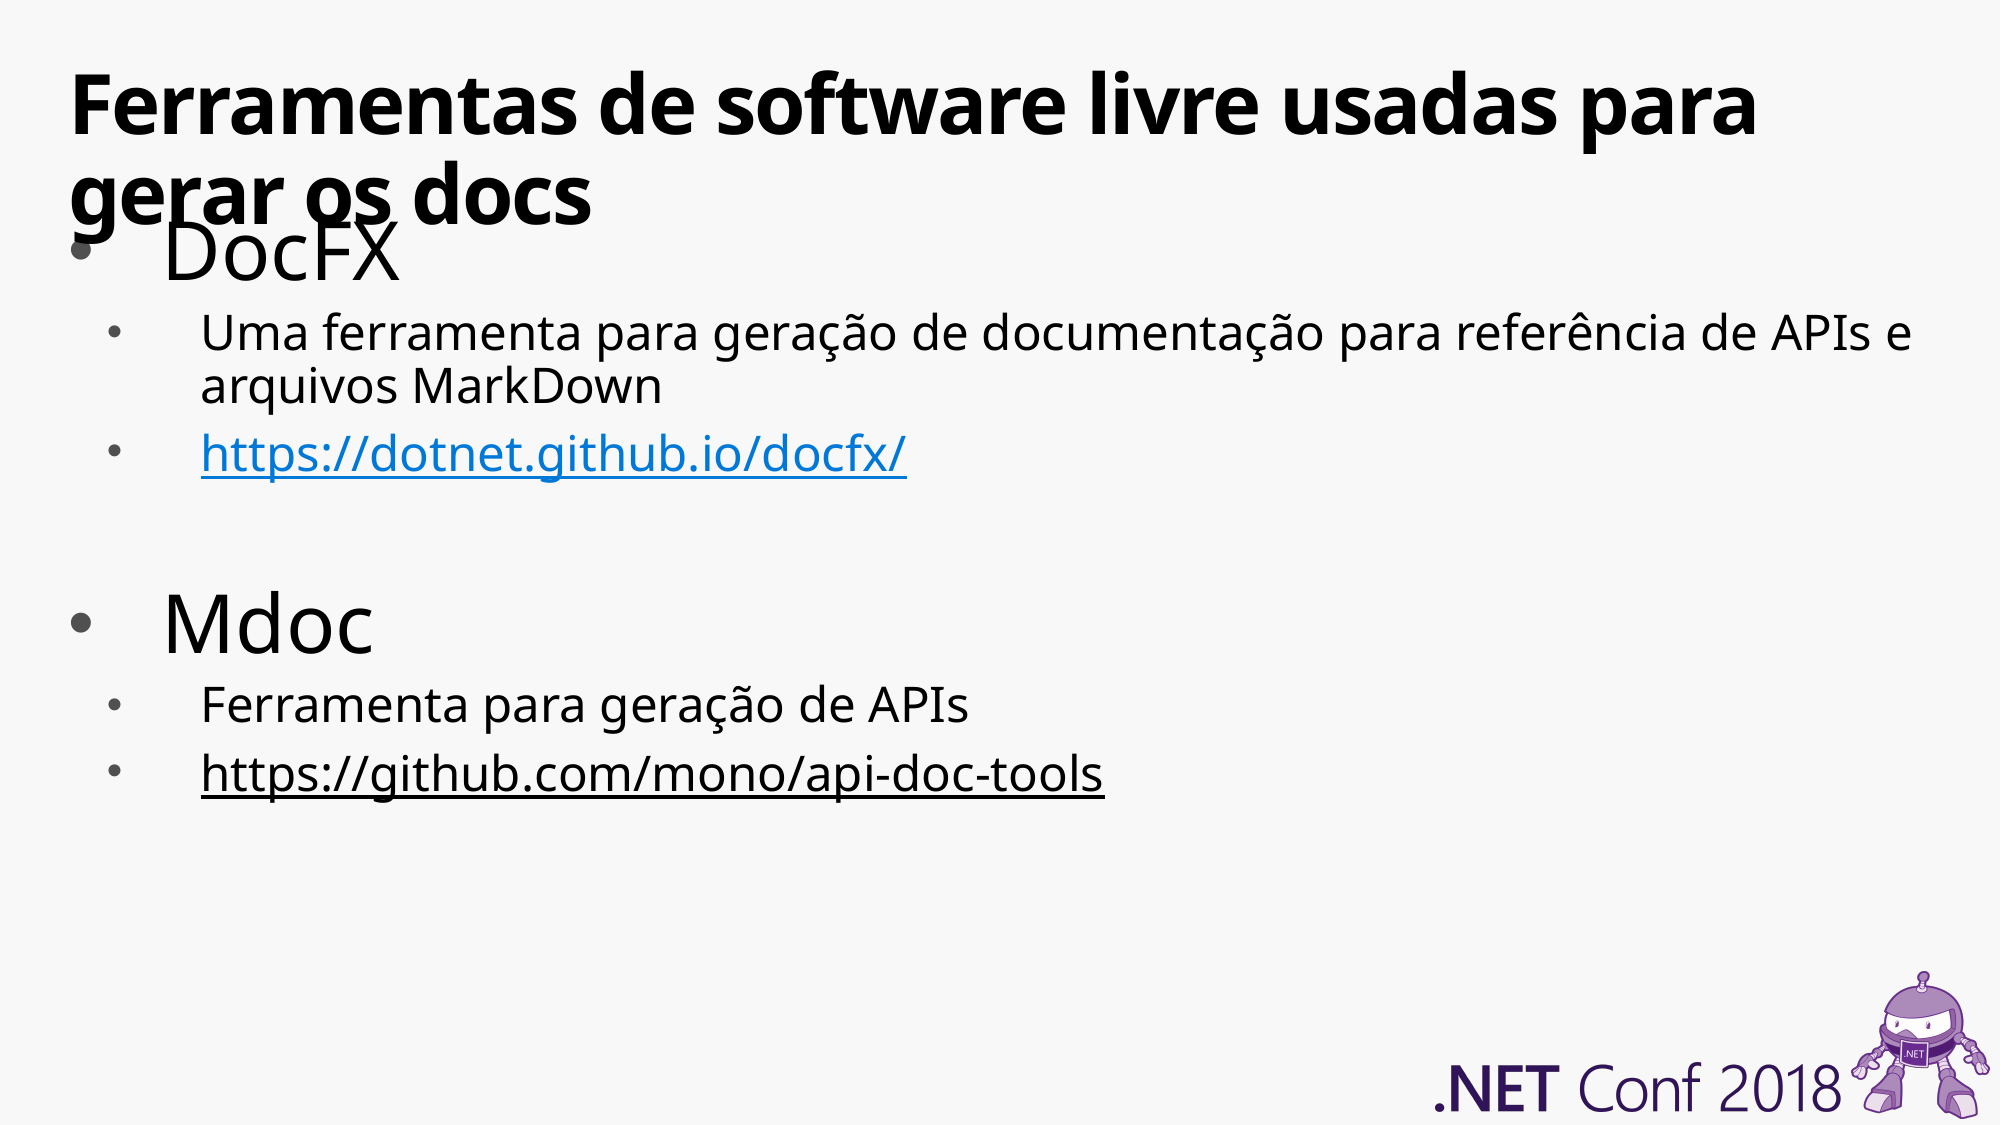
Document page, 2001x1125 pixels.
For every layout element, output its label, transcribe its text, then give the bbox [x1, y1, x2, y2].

picture [1851, 971, 1990, 1119]
picture [1435, 1062, 1841, 1112]
list DocFX Uma ferramenta para geração de documentação para referência de APIs e arquivos MarkDown https://dotnet.github.io/docfx/ Mdoc Ferramenta para geração de APIs https://github.com/mono/api-doc-tools [44, 196, 1956, 804]
title Ferramentas de software livre usadas para gerar os docs [44, 47, 1957, 196]
